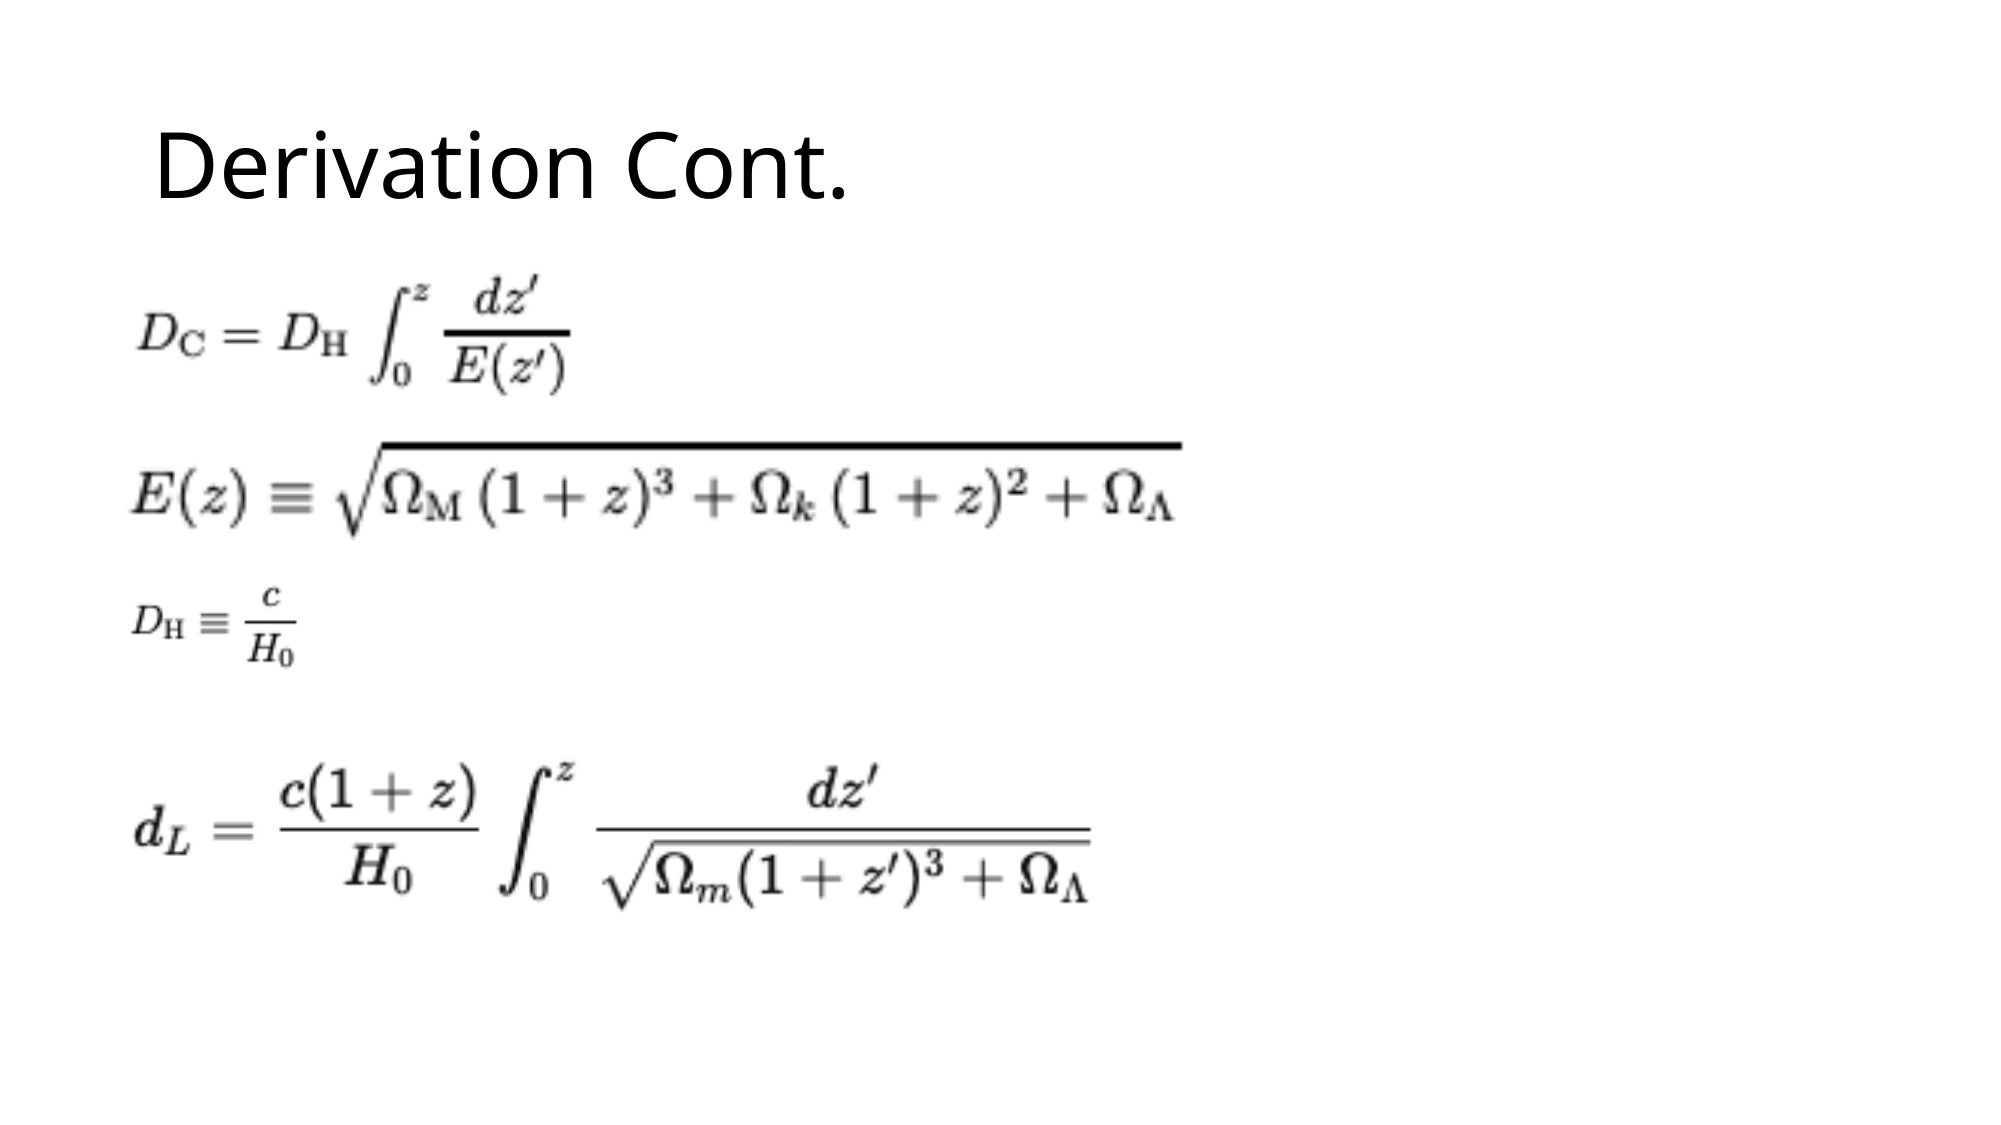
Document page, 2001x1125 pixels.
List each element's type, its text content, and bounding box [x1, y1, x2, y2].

picture [58, 713, 1203, 955]
picture [13, 259, 1323, 563]
title Derivation Cont. [137, 59, 1863, 278]
picture [109, 571, 310, 680]
